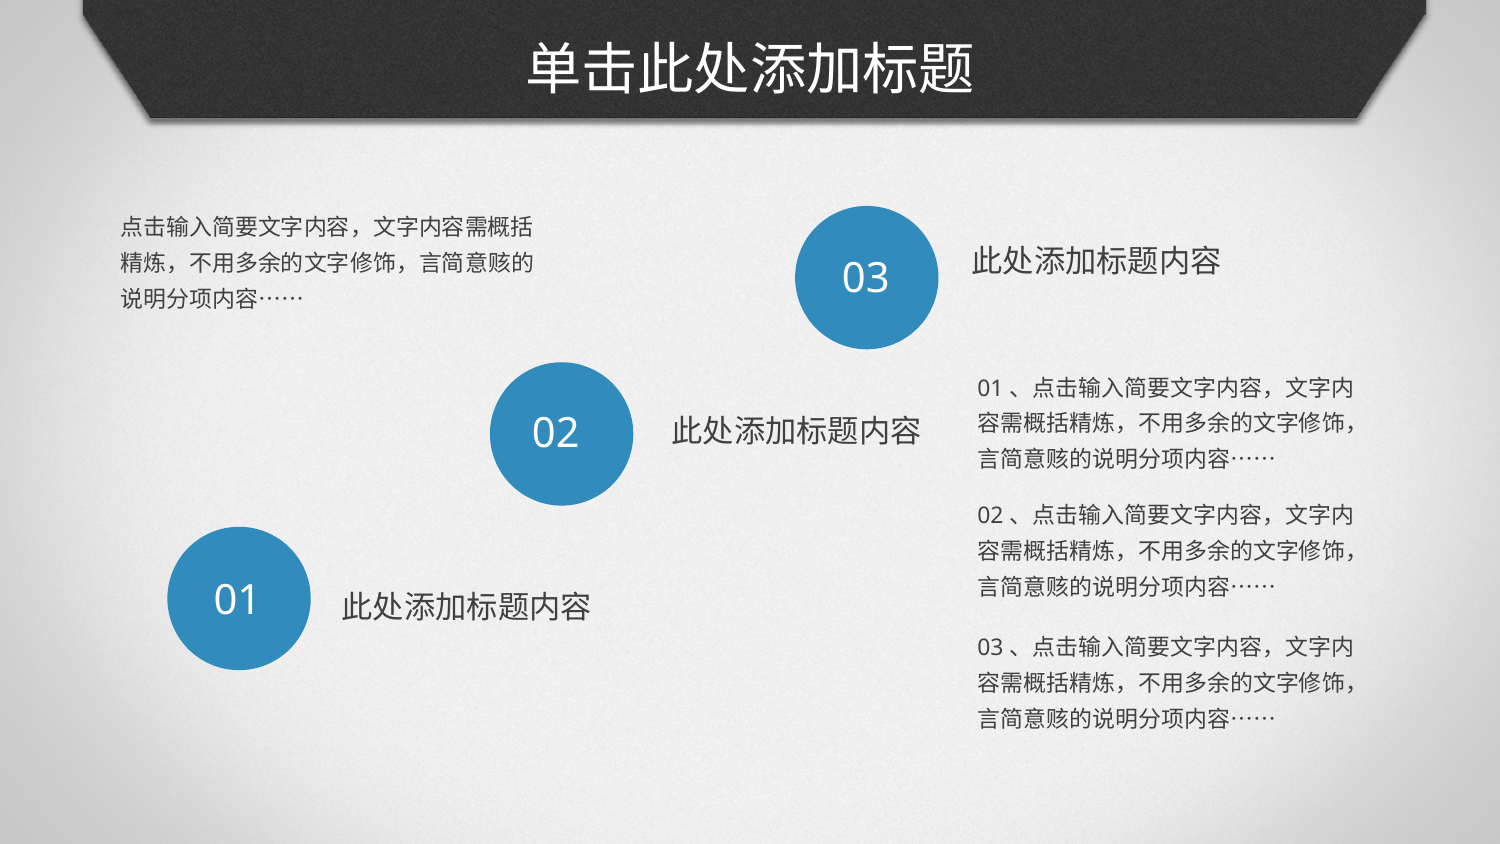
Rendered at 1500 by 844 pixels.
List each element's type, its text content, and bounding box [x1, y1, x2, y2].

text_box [794, 205, 939, 350]
text_box 02、点击输入简要文字内容，文字内容需概括精炼，不用多余的文字修饰，言简意赅的说明分项内容…… [962, 485, 1376, 608]
text_box 此处添加标题内容 [656, 410, 937, 457]
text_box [167, 526, 311, 671]
text_box 此处添加标题内容 [327, 586, 607, 633]
text_box 此处添加标题内容 [956, 240, 1237, 287]
text_box 点击输入简要文字内容，文字内容需概括精炼，不用多余的文字修饰，言简意赅的说明分项内容…… [105, 197, 562, 320]
title 单击此处添加标题 [301, 25, 1199, 110]
picture [0, 0, 1500, 844]
text_box 01、点击输入简要文字内容，文字内容需概括精炼，不用多余的文字修饰，言简意赅的说明分项内容…… [962, 357, 1376, 480]
text_box 03、点击输入简要文字内容，文字内容需概括精炼，不用多余的文字修饰，言简意赅的说明分项内容…… [962, 617, 1376, 740]
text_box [489, 361, 634, 506]
